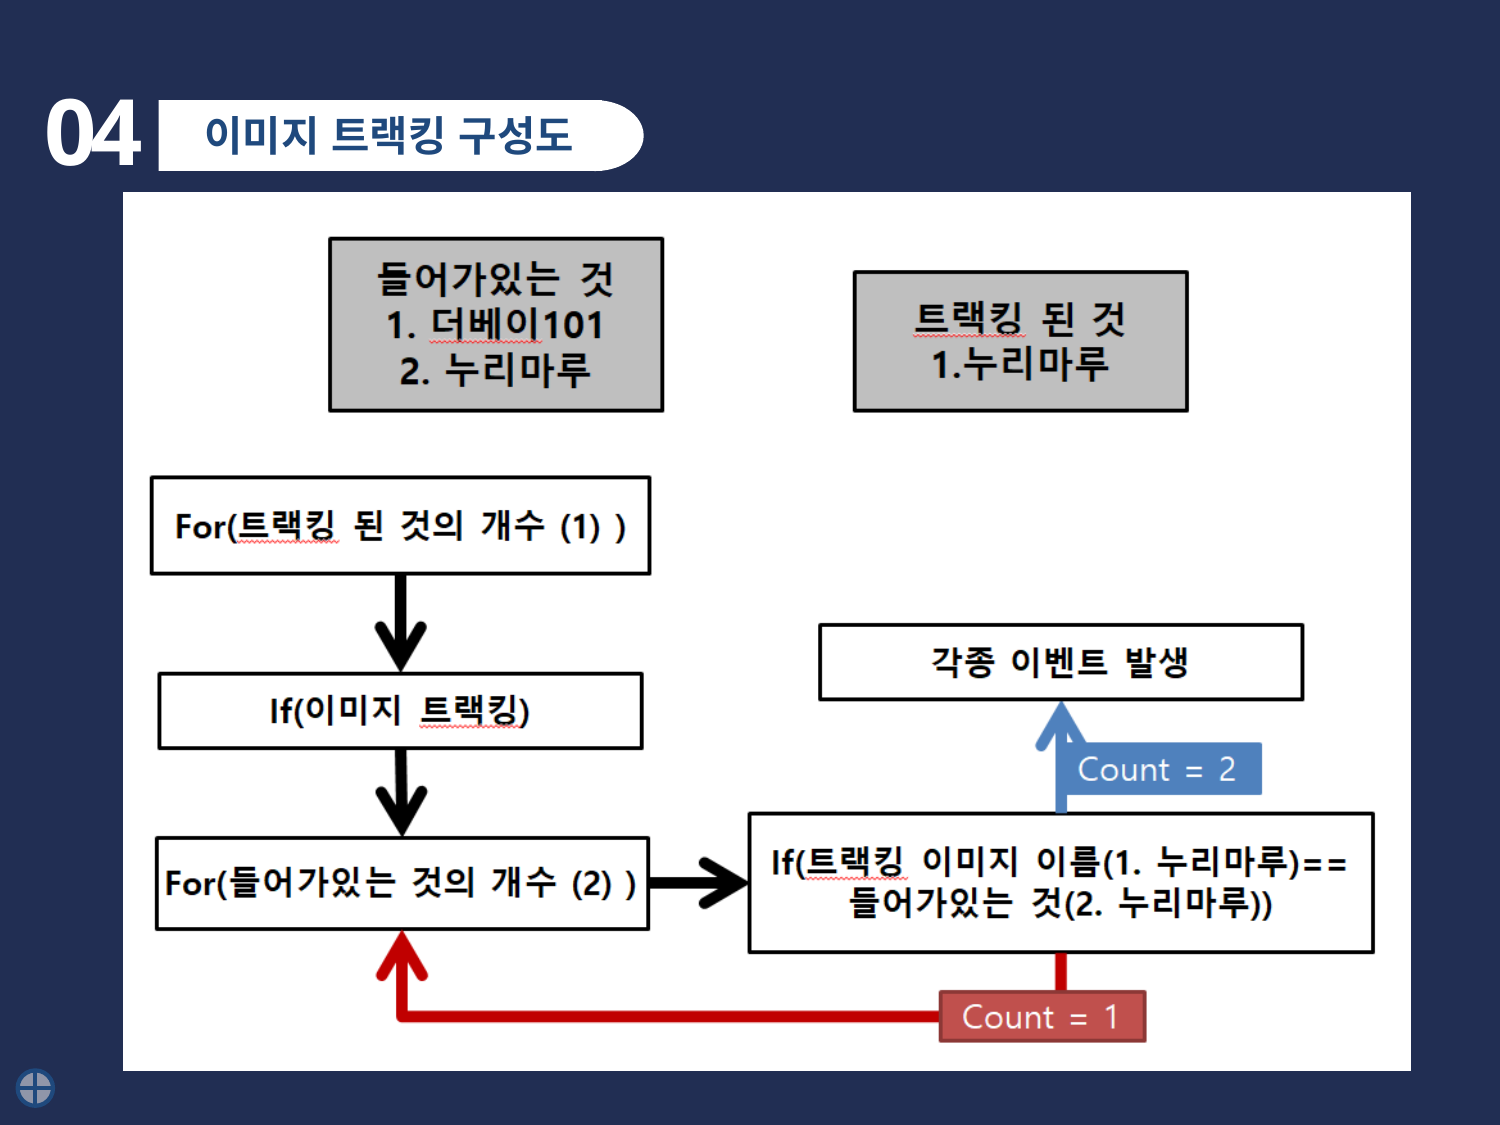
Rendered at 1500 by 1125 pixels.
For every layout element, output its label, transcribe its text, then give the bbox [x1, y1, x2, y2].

text_box [15, 1068, 56, 1108]
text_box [158, 99, 644, 172]
picture [123, 192, 1411, 1071]
text_box 04 [29, 66, 195, 191]
